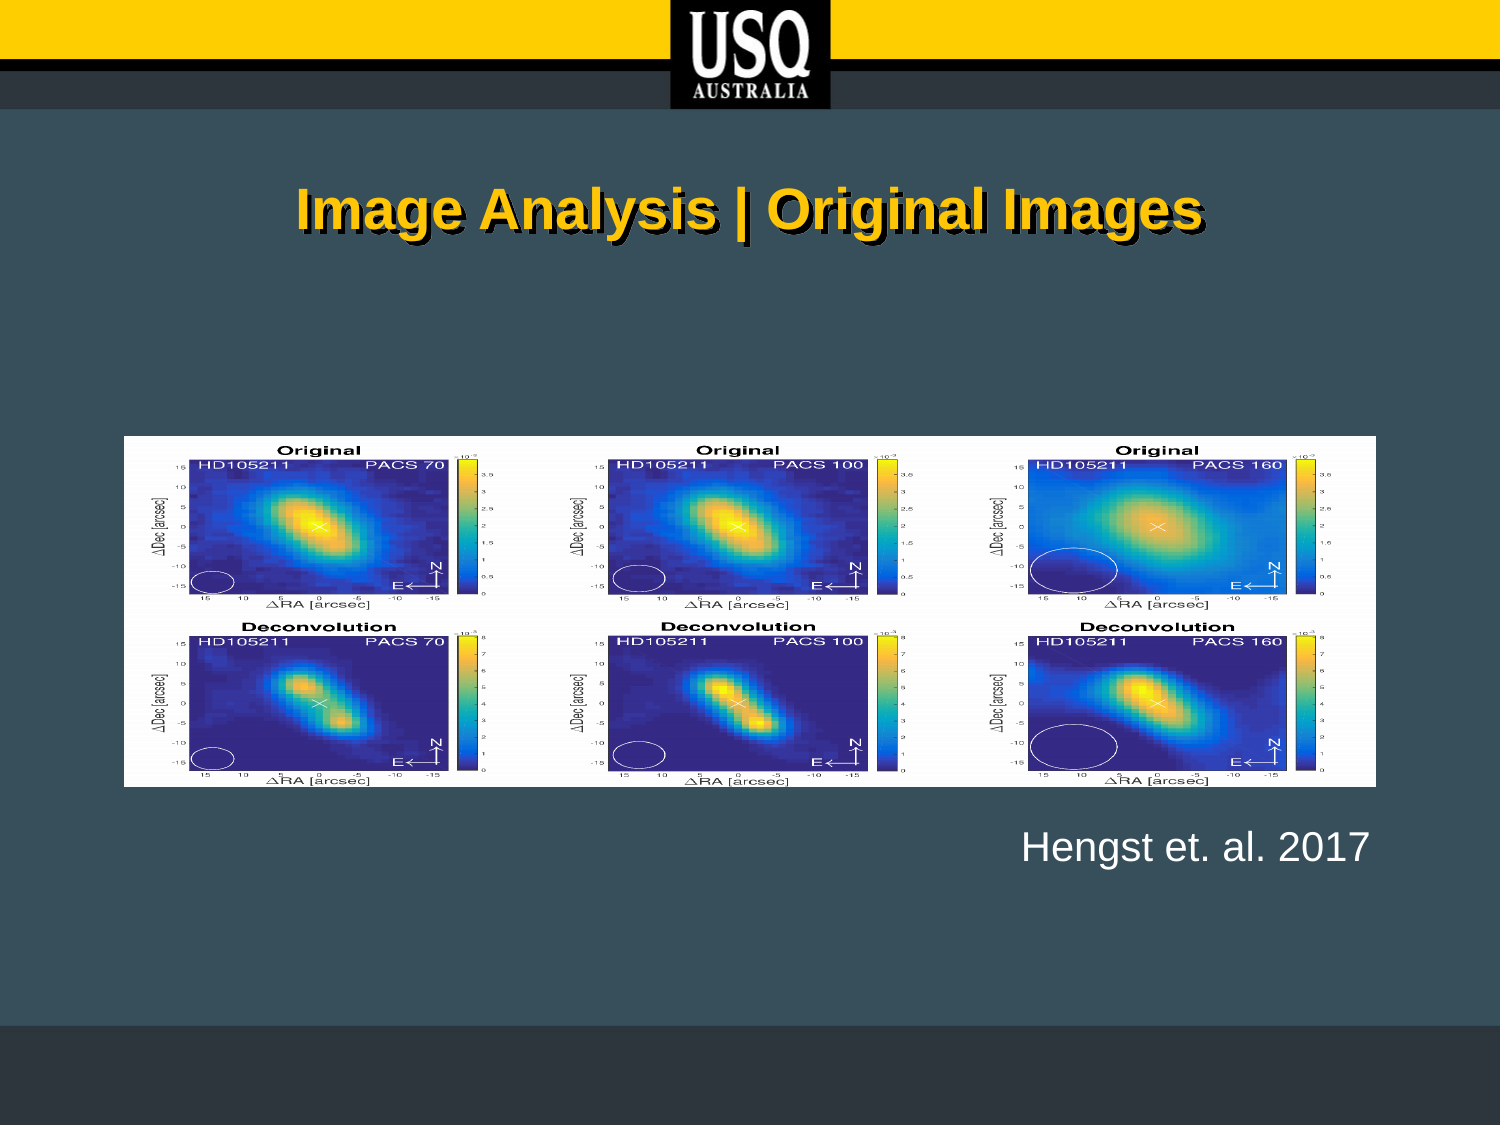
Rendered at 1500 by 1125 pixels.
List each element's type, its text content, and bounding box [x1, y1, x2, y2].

text_box Hengst et. al. 2017 [1006, 811, 1386, 877]
picture [0, 0, 1500, 1125]
title Image Analysis | Original Images [112, 112, 1388, 301]
